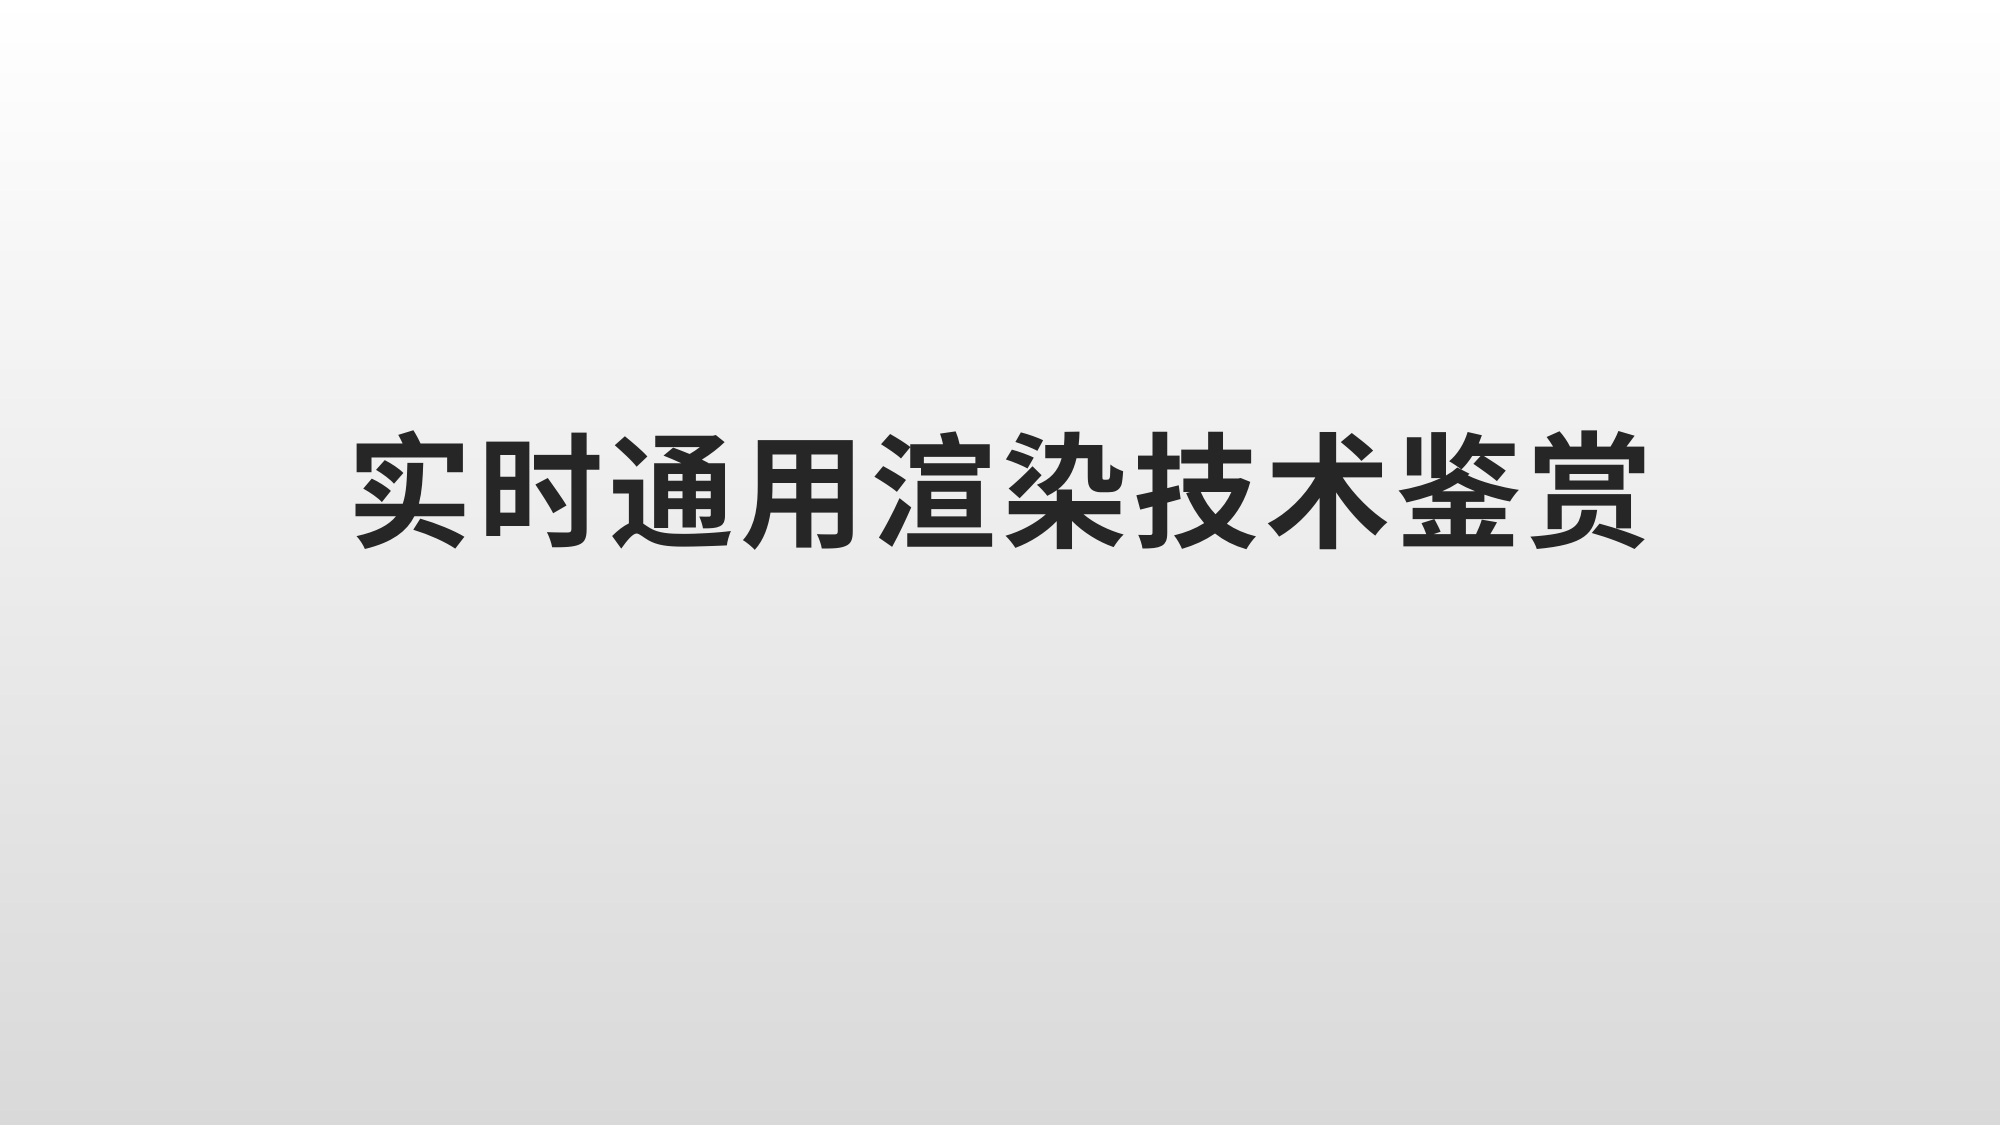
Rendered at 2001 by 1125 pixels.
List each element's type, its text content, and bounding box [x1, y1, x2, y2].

title 实时通用渲染技术鉴赏 [196, 149, 1805, 572]
